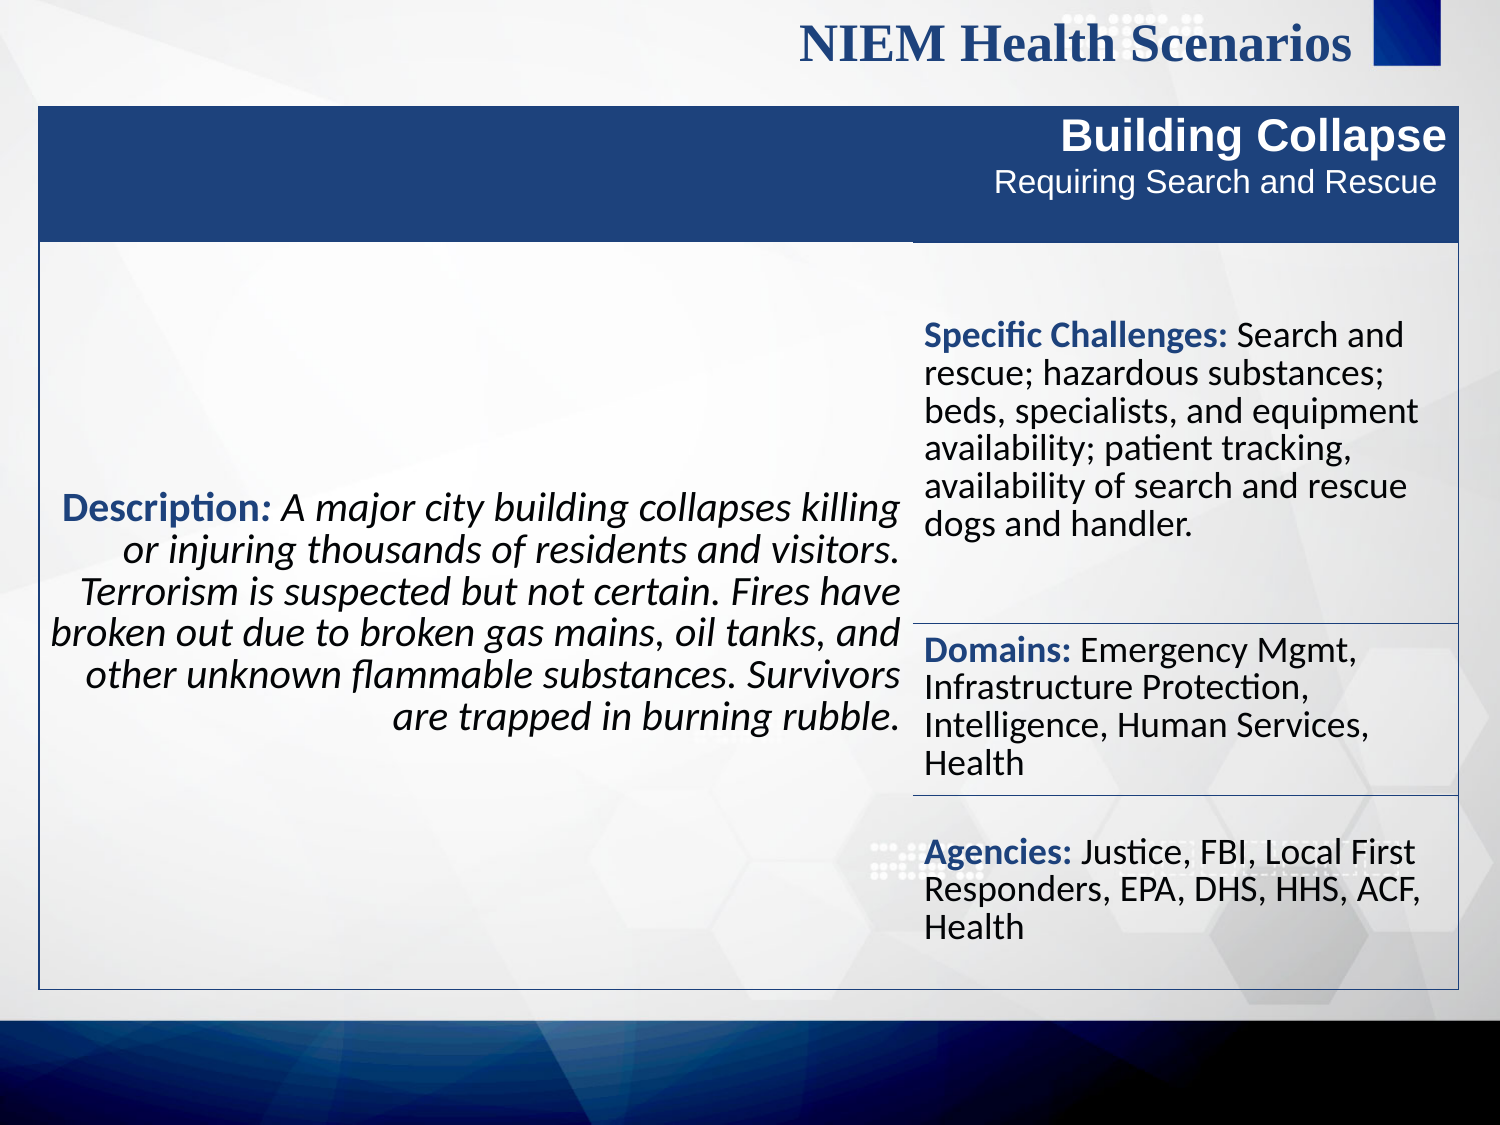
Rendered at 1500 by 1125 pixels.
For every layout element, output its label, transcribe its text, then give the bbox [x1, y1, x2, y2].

table_cell Specific Challenges: Search and rescue; hazardous substances; beds, specialists, and equipment availability; patient tracking, availability of search and rescue dogs and handler. [913, 243, 1458, 623]
text_box NIEM Health Scenarios [784, 0, 1369, 80]
table_cell Description: A major city building collapses killing or injuring thousands of residents and visitors. Terrorism is suspected but not certain. Fires have broken out due to broken gas mains, oil tanks, and other unknown flammable substances. Survivors are trapped in burning rubble. [40, 242, 913, 989]
picture [0, 0, 1500, 1125]
table_header Building Collapse Requiring Search and Rescue [40, 107, 1458, 242]
table_cell Agencies: Justice, FBI, Local First Responders, EPA, DHS, HHS, ACF, Health [913, 796, 1458, 989]
table_cell Domains: Emergency Mgmt, Infrastructure Protection, Intelligence, Human Services, Health [913, 624, 1458, 795]
